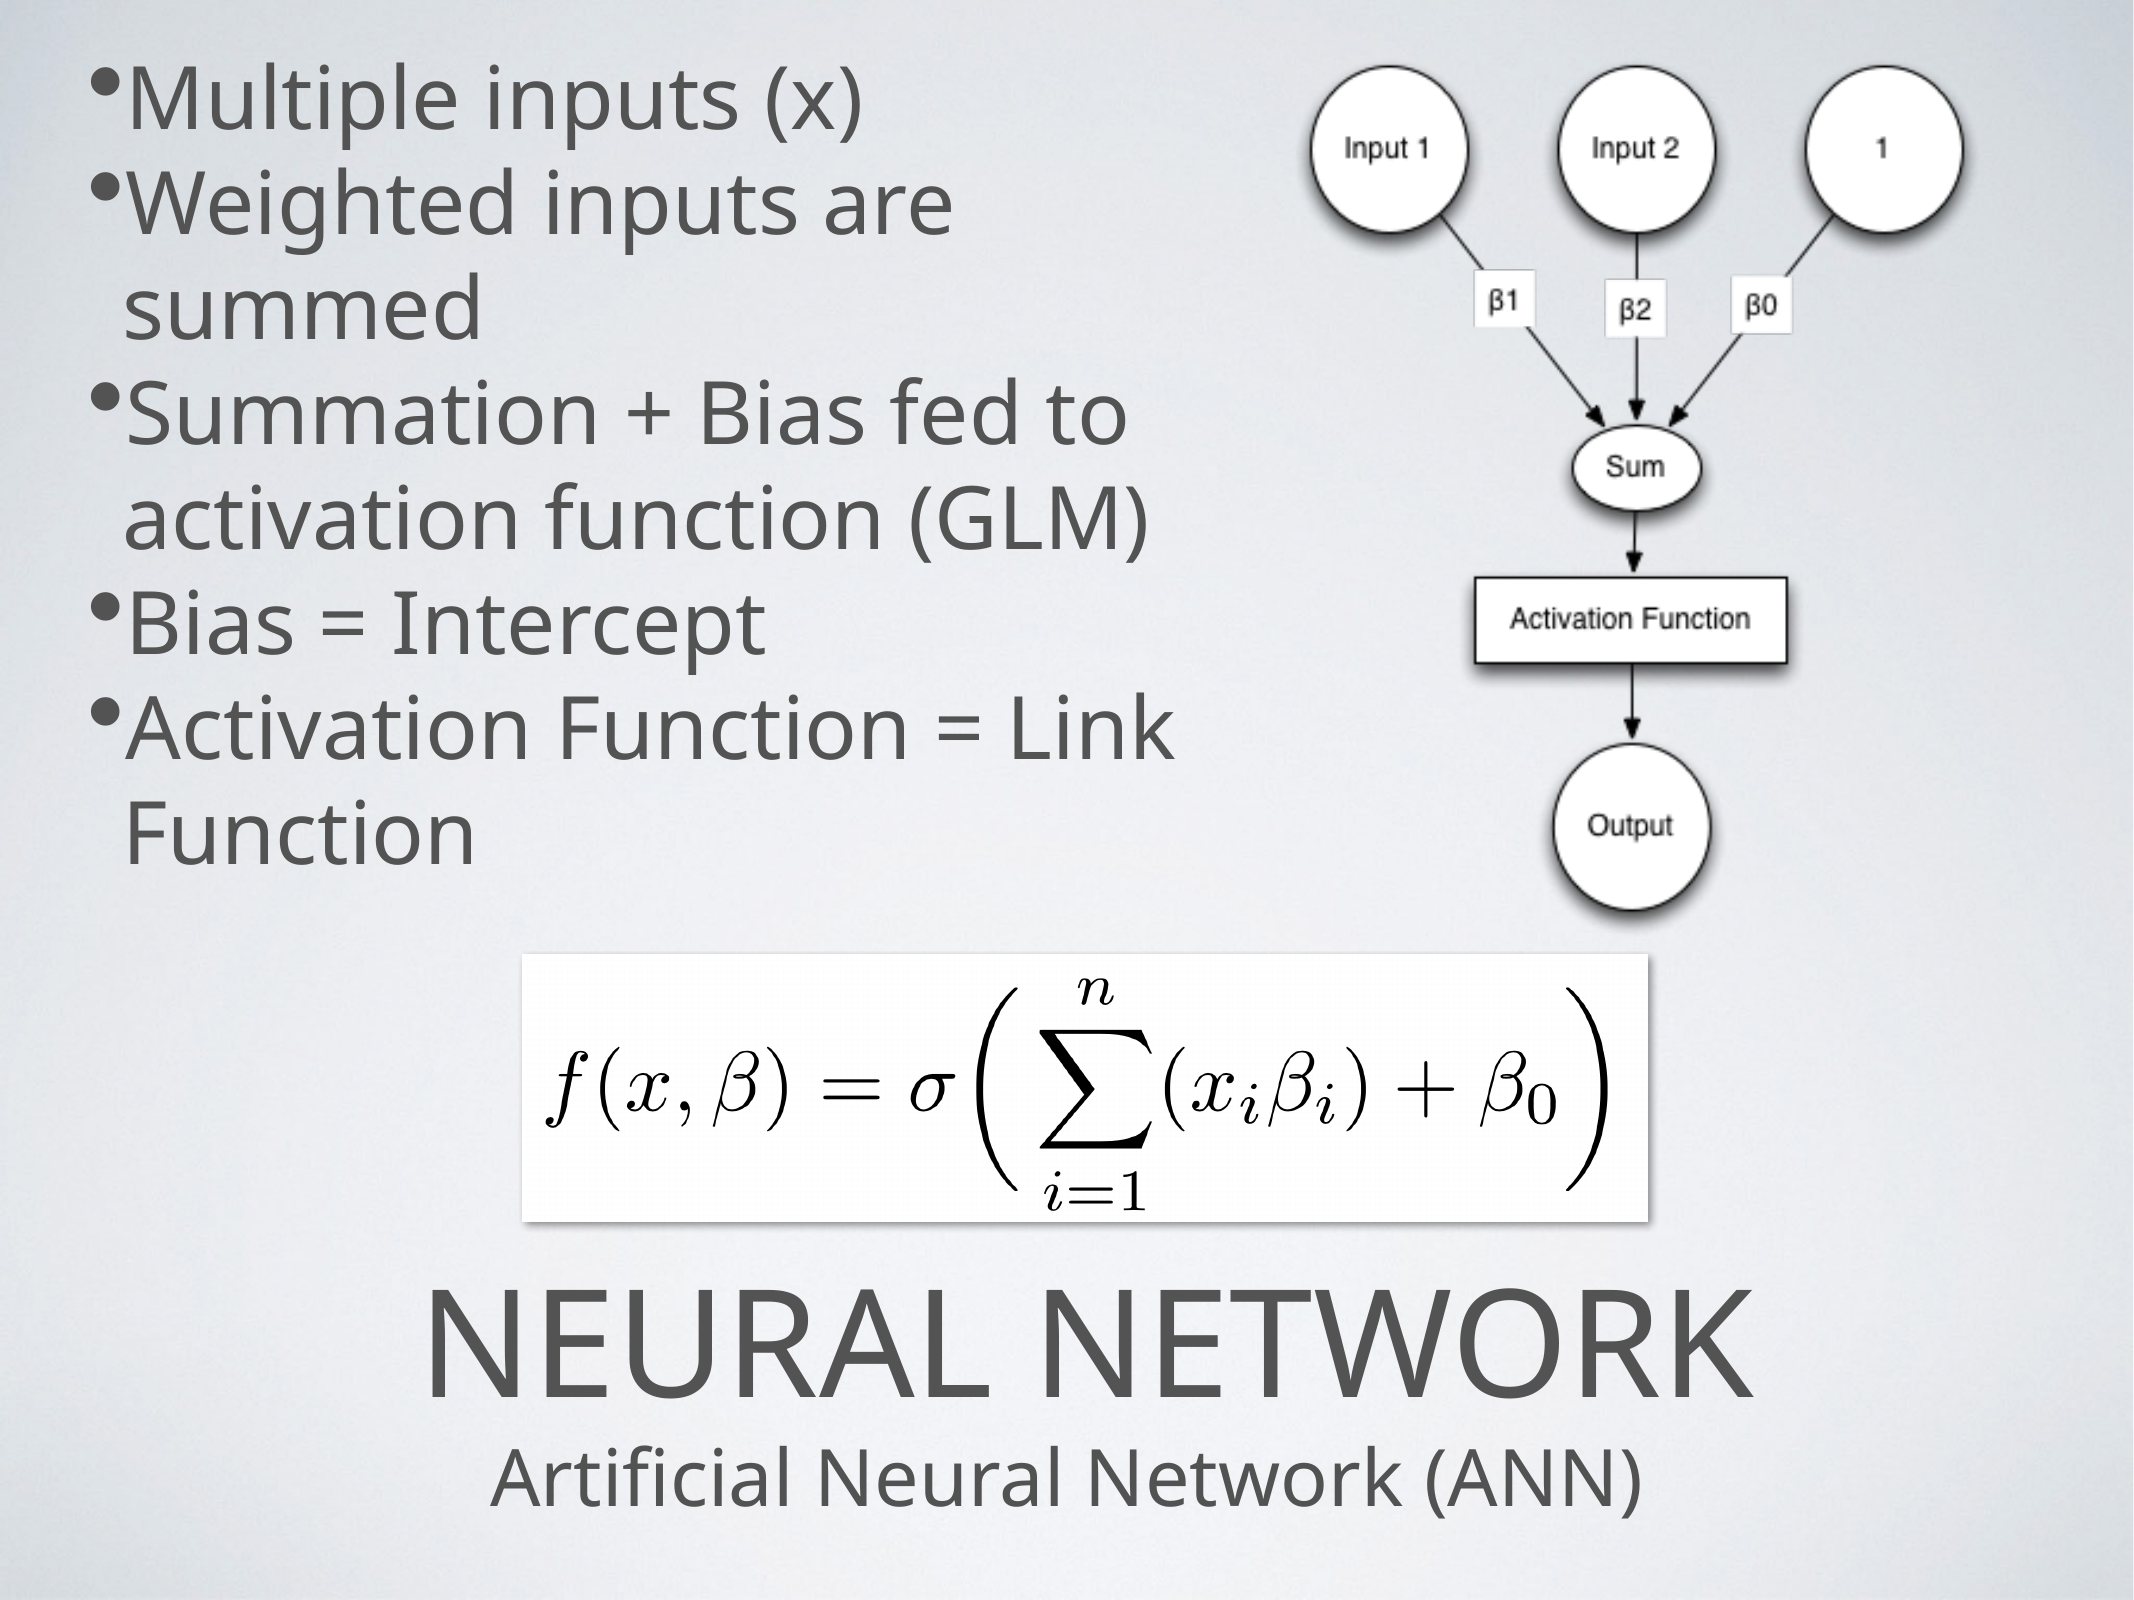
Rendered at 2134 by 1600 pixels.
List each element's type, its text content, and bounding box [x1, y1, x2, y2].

picture [0, 0, 2134, 1600]
title Neural Network [78, 1220, 2096, 1429]
text_box Multiple inputs (x) Weighted inputs are summed Summation + Bias fed to activation function (GLM) Bias = Intercept Activation Function = Link Function [78, 33, 1262, 1100]
list Artificial Neural Network (ANN) [57, 1427, 2076, 1600]
